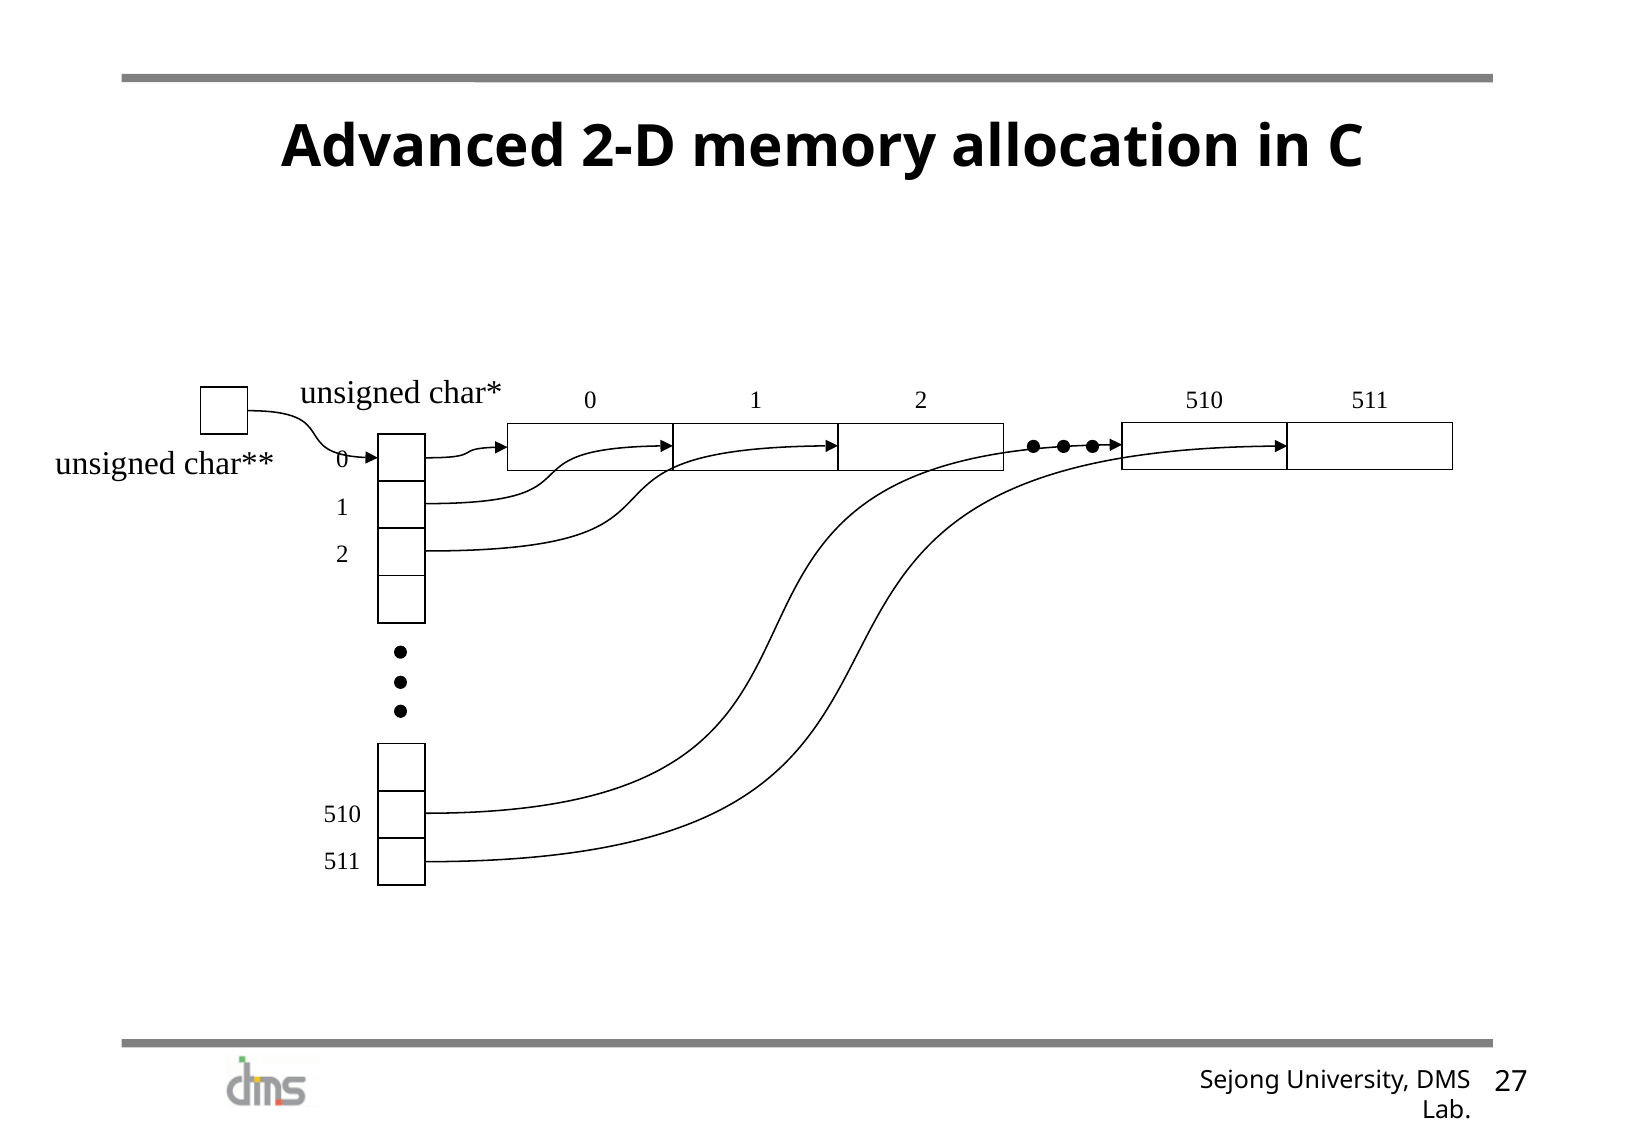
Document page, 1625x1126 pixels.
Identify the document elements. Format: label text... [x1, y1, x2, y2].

title Advanced 2-D memory allocation in C [94, 89, 1552, 197]
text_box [34, 363, 1453, 886]
picture [226, 1054, 320, 1108]
slide_number 26 [1163, 1054, 1544, 1112]
